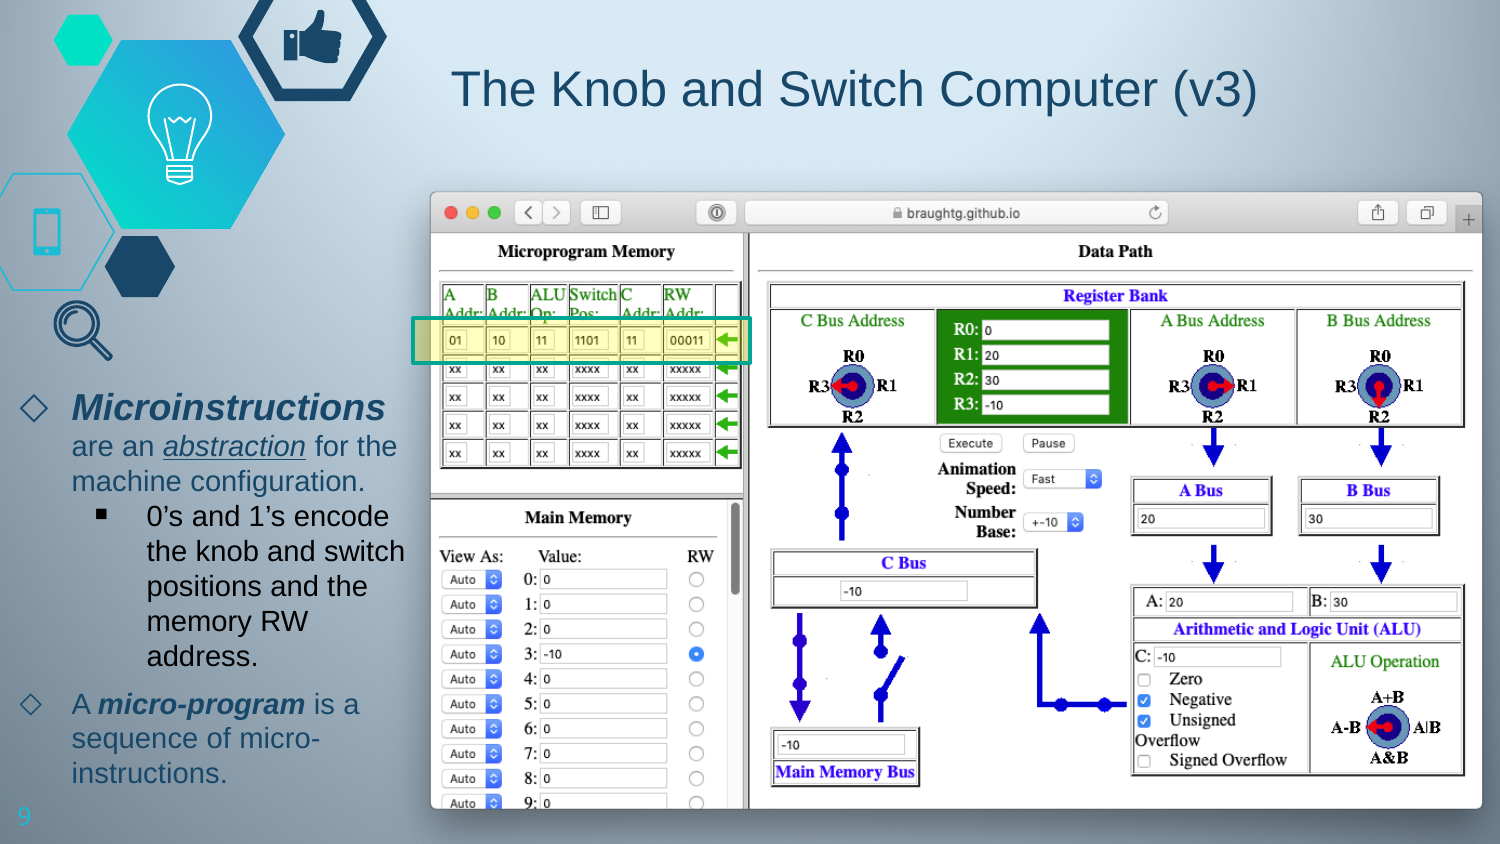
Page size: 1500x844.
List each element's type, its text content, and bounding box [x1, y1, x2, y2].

picture [0, 175, 112, 289]
list Microinstructions are an abstraction for the machine configuration. 0’s and 1’s encode the knob and switch positions and the memory RW address. A micro-program is a sequence of micro-instructions. [0, 367, 365, 786]
text_box The Knob and Switch Computer (v3) [435, 25, 1304, 131]
picture [253, 0, 372, 88]
slide_number 9 [2, 785, 93, 844]
picture [0, 0, 1500, 844]
